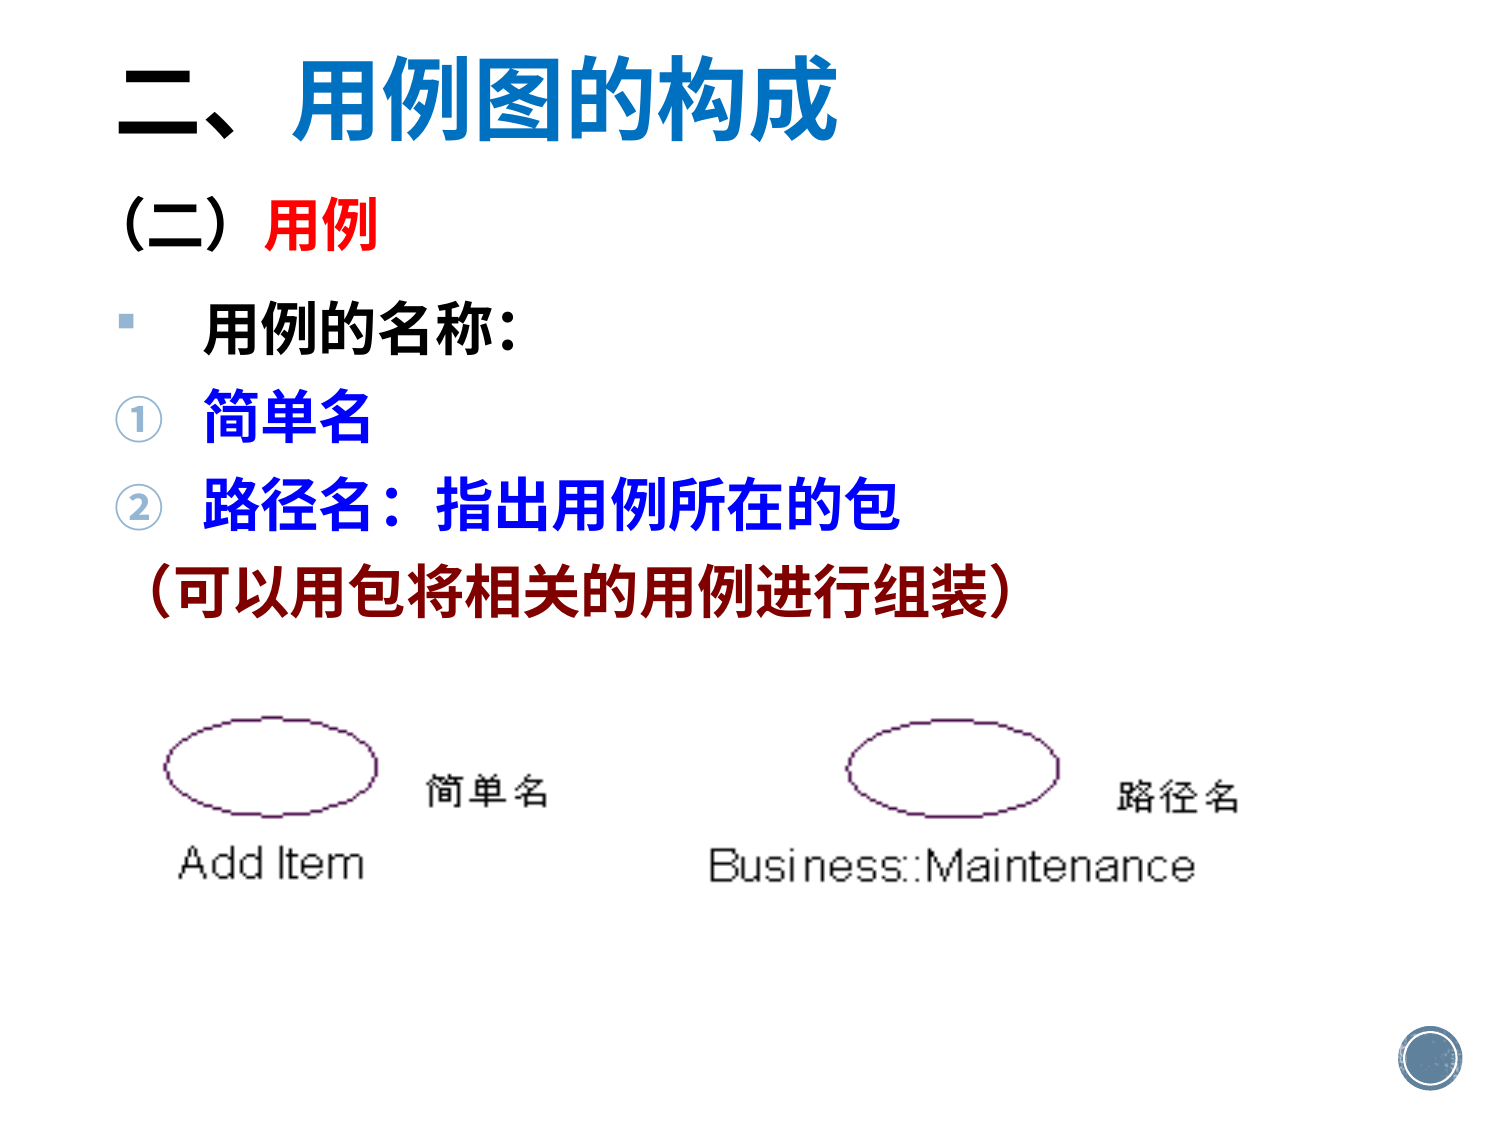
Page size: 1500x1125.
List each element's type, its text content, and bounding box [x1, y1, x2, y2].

text_box （二）用例 [73, 169, 1311, 286]
text_box 二、用例图的构成 [99, 45, 1375, 163]
list 用例的名称： 简单名 路径名：指出用例所在的包 （可以用包将相关的用例进行组装） [99, 292, 1450, 686]
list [85, 678, 1302, 918]
